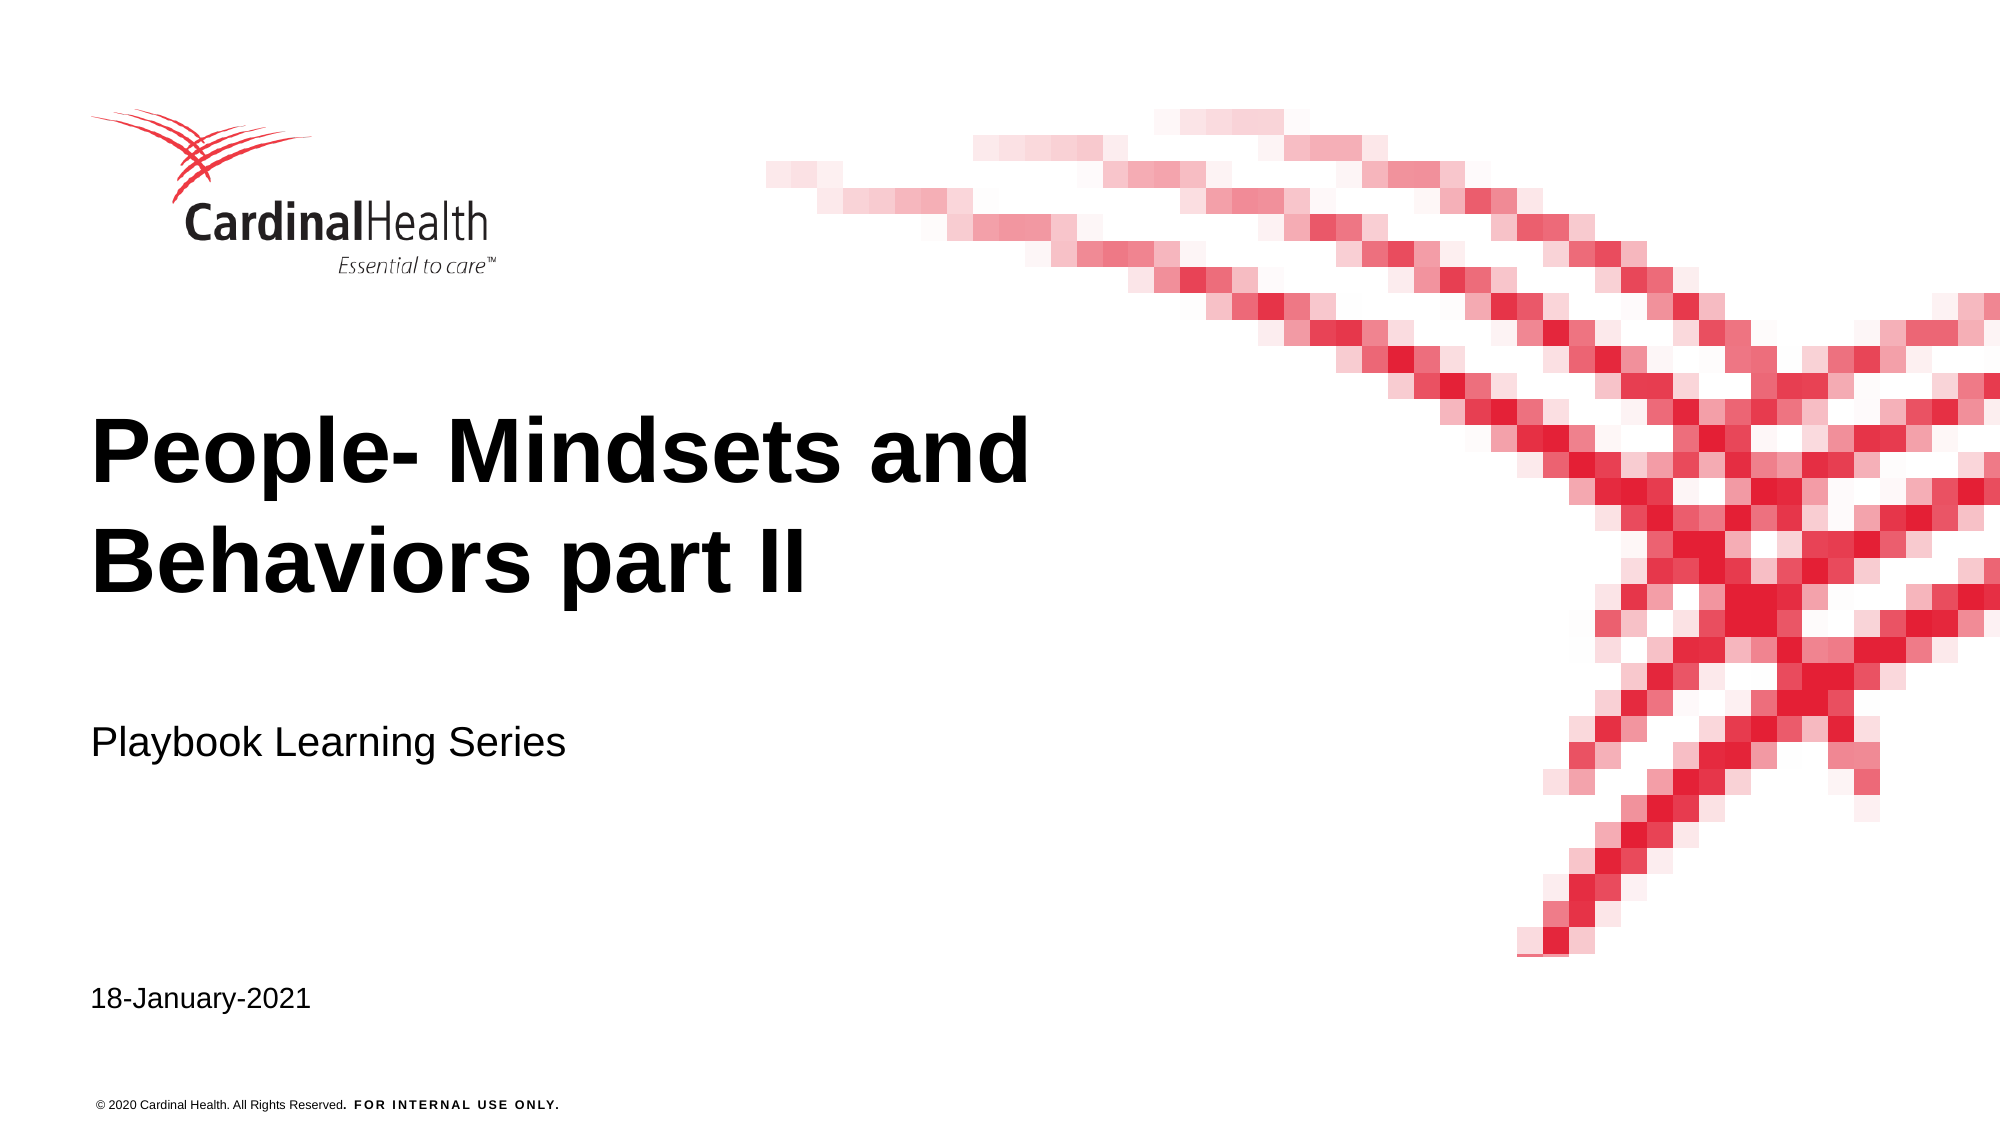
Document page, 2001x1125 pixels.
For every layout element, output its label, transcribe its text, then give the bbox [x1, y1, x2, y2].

list 18-January-2021 [90, 979, 1430, 1125]
subtitle Playbook Learning Series [90, 715, 1430, 766]
picture [90, 109, 496, 274]
title People- Mindsets and Behaviors part II [90, 390, 1430, 611]
